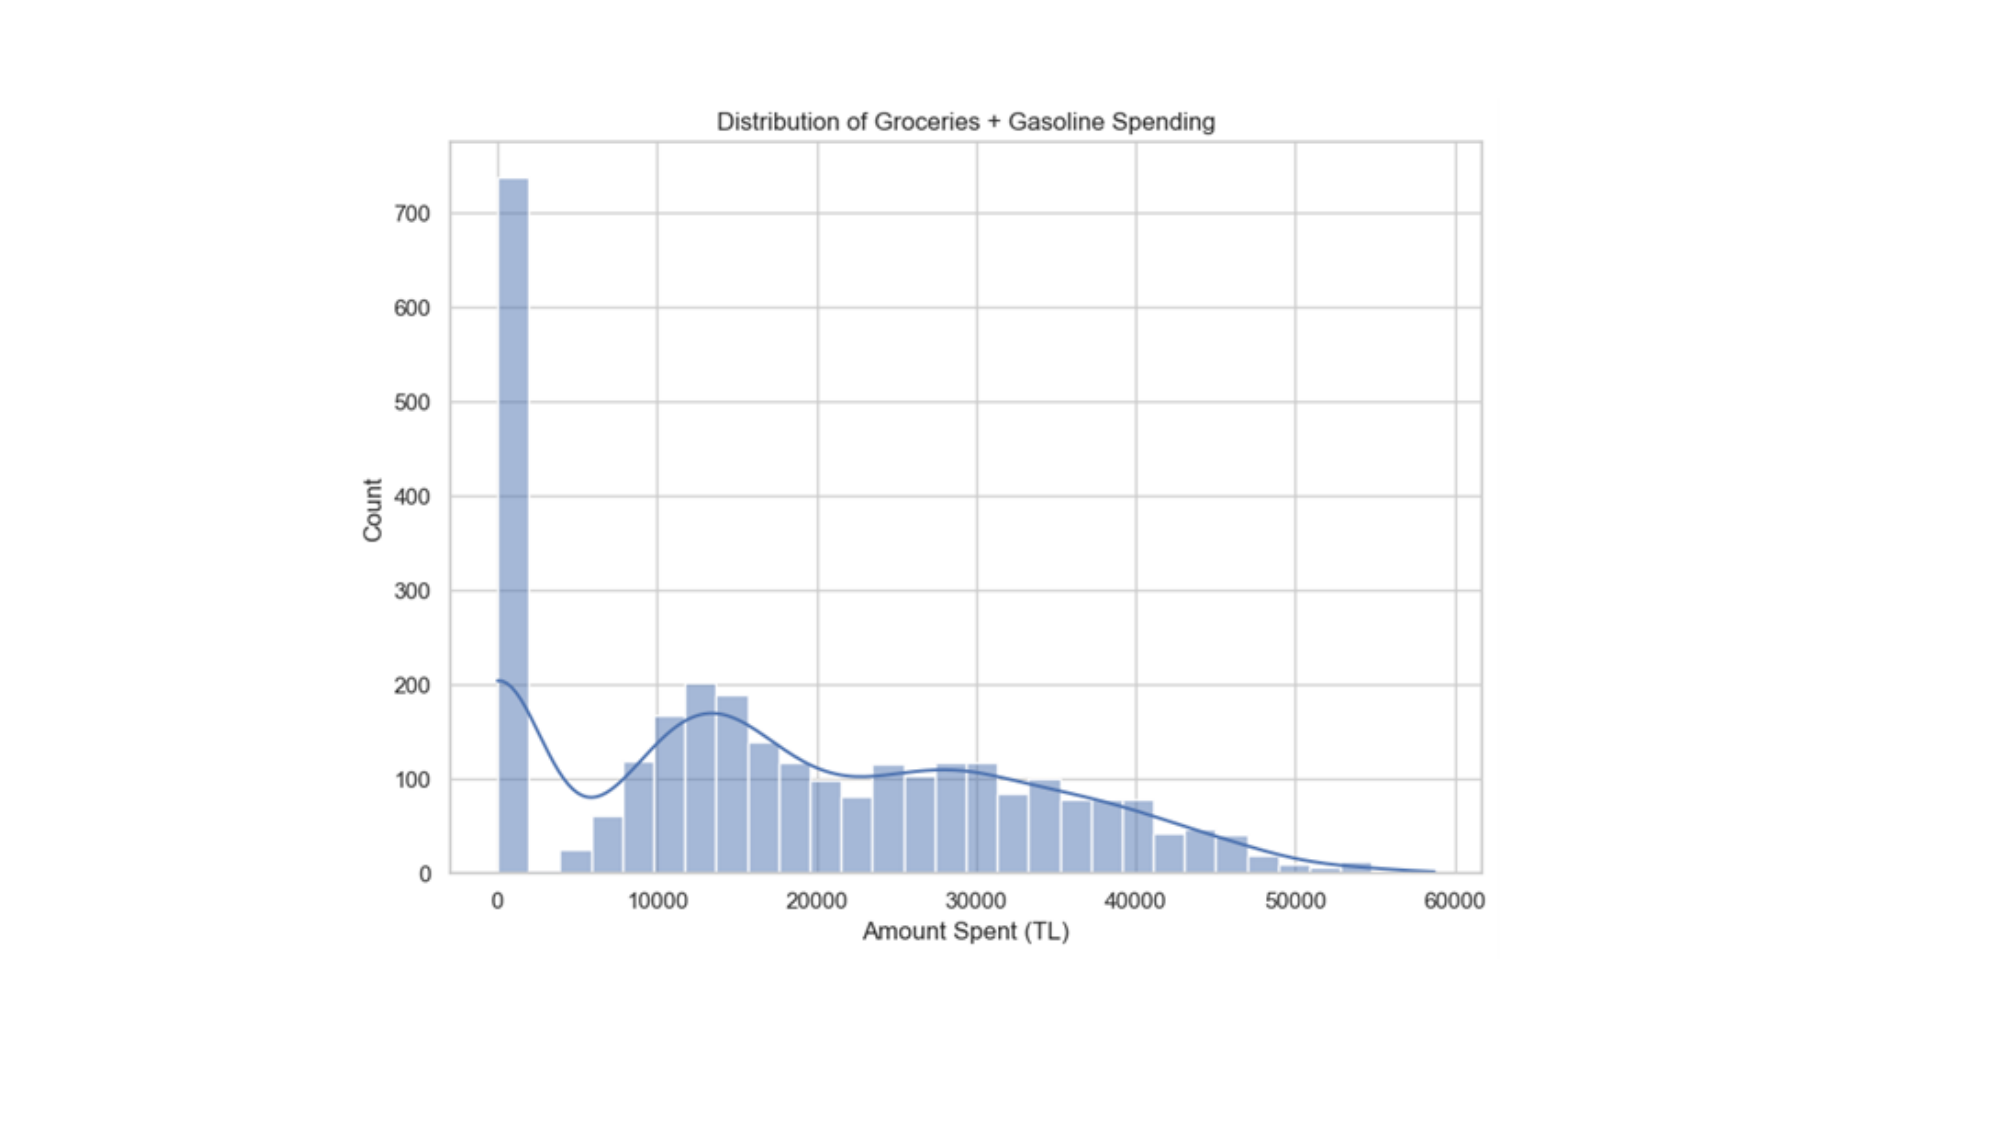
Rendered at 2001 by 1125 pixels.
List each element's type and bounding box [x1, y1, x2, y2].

picture [348, 97, 1501, 960]
